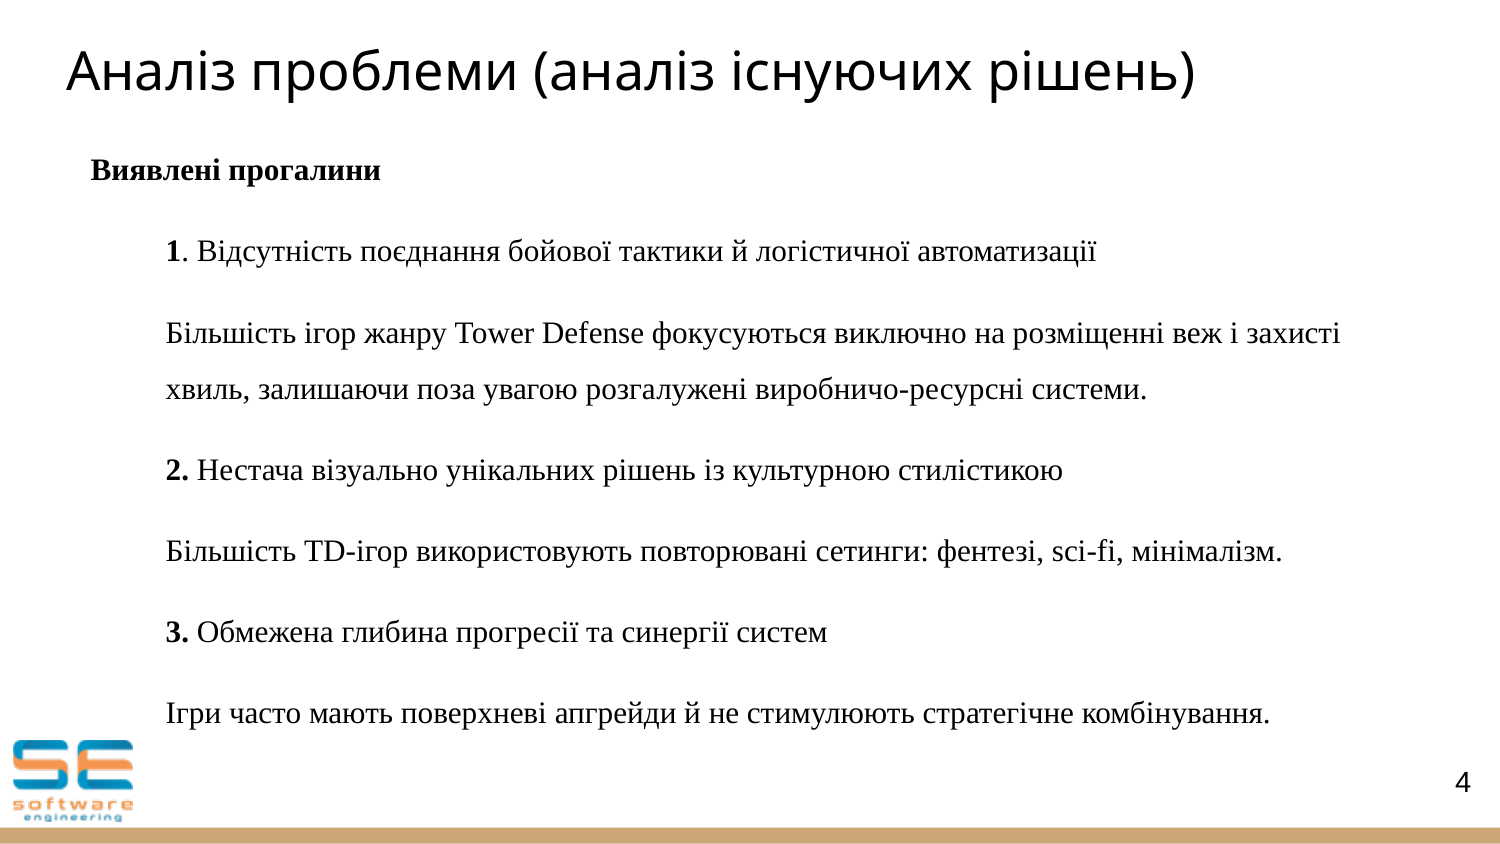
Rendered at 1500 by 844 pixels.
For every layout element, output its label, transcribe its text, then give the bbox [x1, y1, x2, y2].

text_box ‹#› [1440, 755, 1487, 806]
picture [13, 740, 134, 822]
list Виявлені прогалини 1. Відсутність поєднання бойової тактики й логістичної автоматизації Більшість ігор жанру Tower Defense фокусуються виключно на розміщенні веж і захисті хвиль, залишаючи поза увагою розгалужені виробничо-ресурсні системи. 2. Нестача візуально унікальних рішень із культурною стилістикою Більшість TD-ігор використовують повторювані сетинги: фентезі, sci-fi, мінімалізм. 3. Обмежена глибина прогресії та синергії систем Ігри часто мають поверхневі апгрейди й не стимулюють стратегічне комбінування. [75, 115, 1425, 741]
title Аналіз проблеми (аналіз існуючих рішень) [51, 0, 1449, 116]
